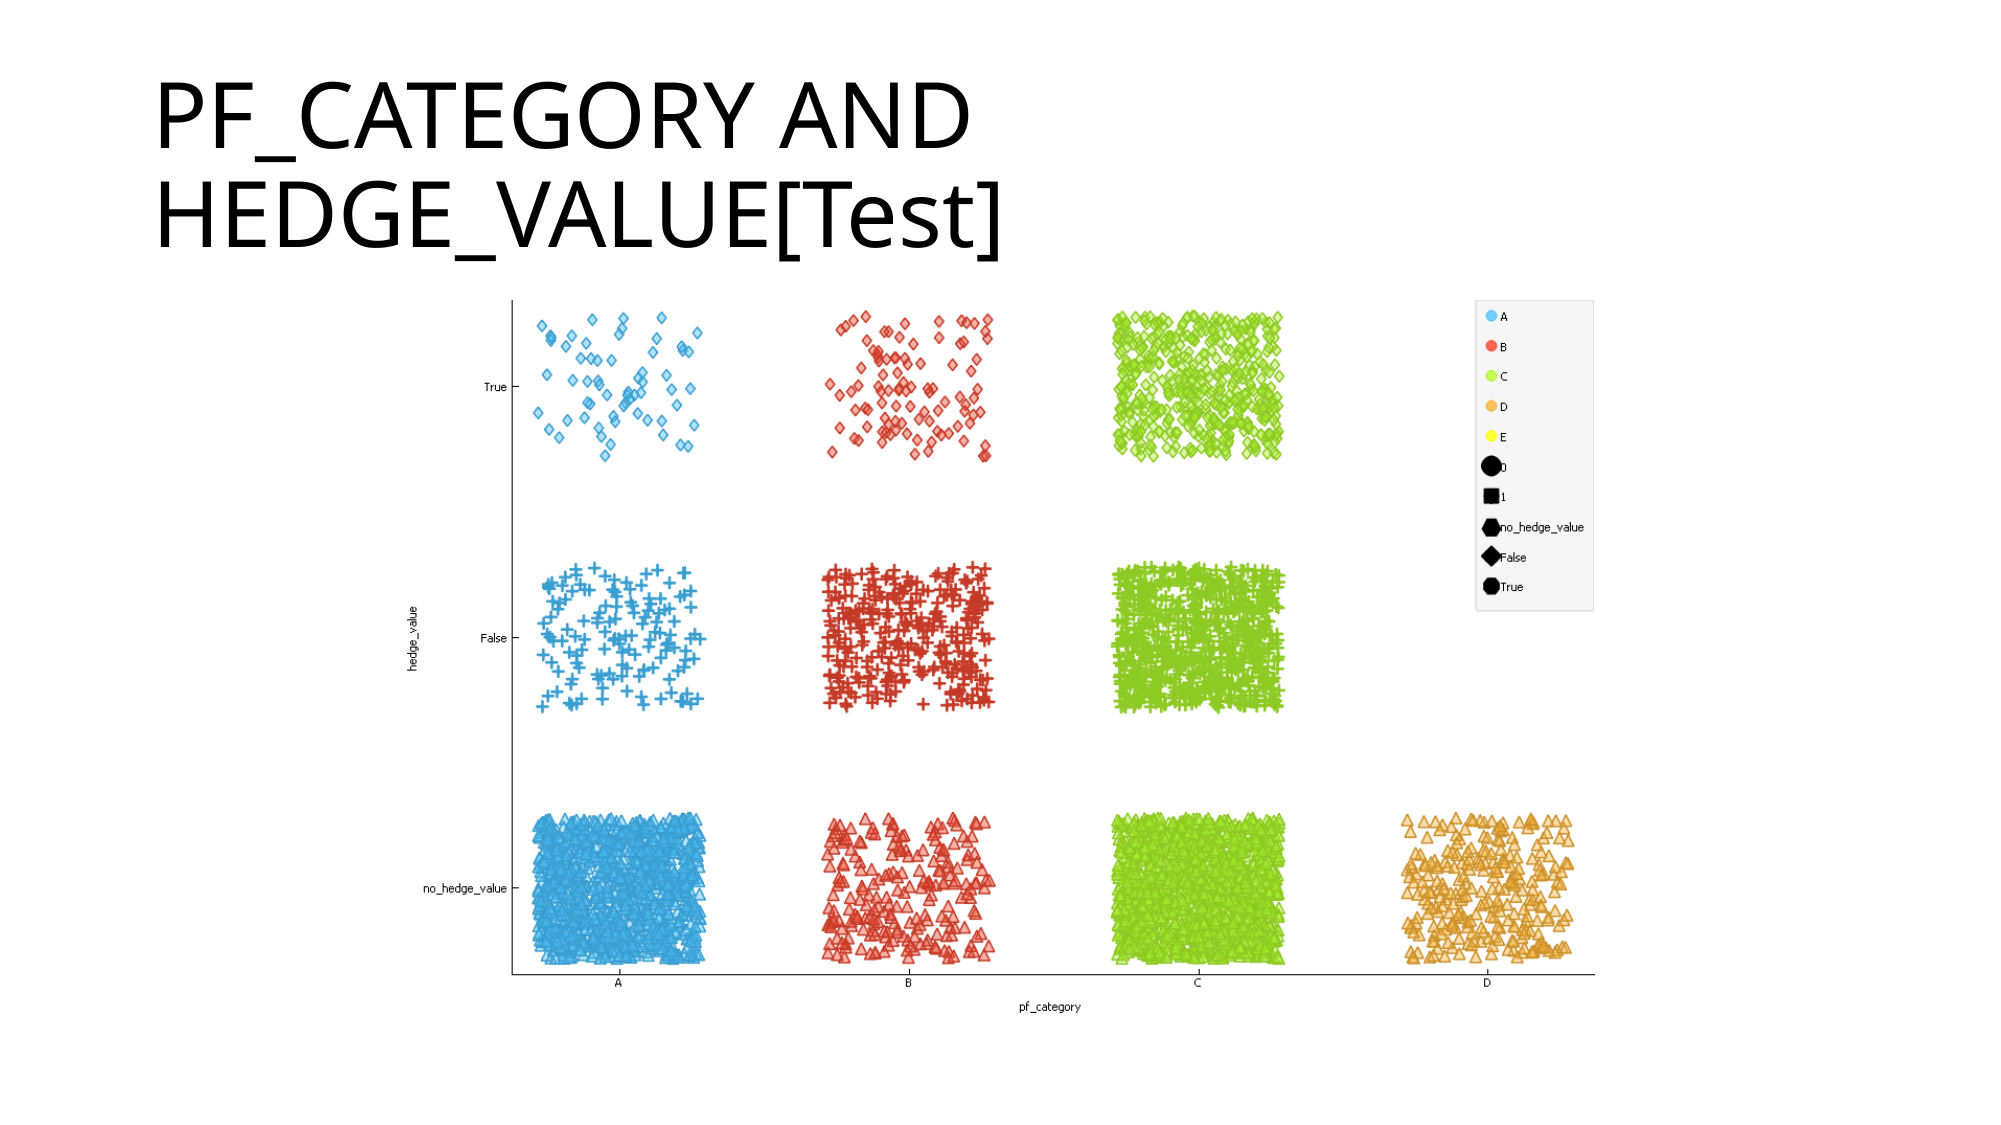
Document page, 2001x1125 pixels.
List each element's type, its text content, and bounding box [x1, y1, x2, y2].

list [405, 299, 1595, 1014]
title PF_CATEGORY AND HEDGE_VALUE[Test] [137, 59, 1863, 278]
